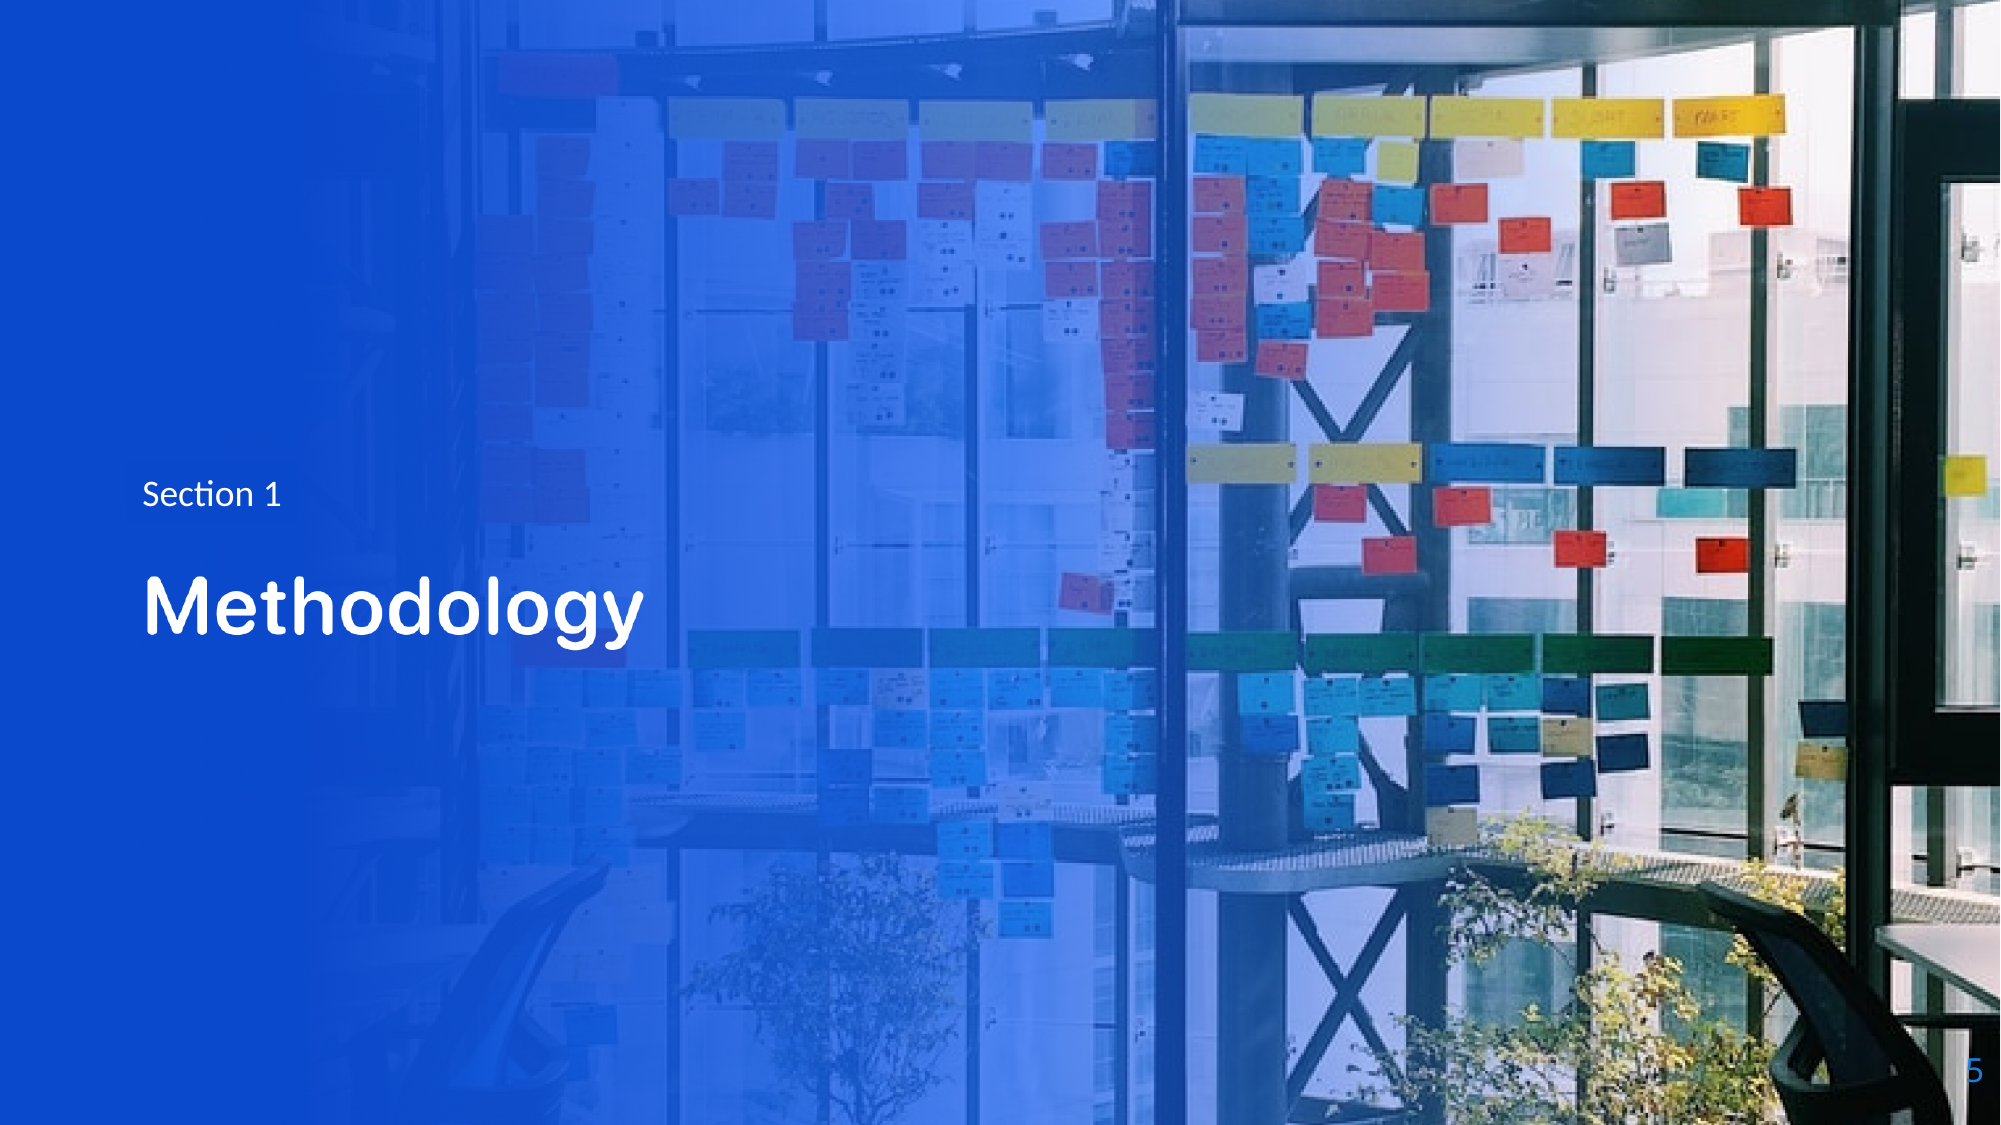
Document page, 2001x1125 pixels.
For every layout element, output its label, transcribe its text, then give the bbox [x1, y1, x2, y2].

text_box 4 [1549, 1042, 1999, 1102]
text_box Section 1 [127, 461, 297, 522]
picture [0, 0, 2001, 1125]
